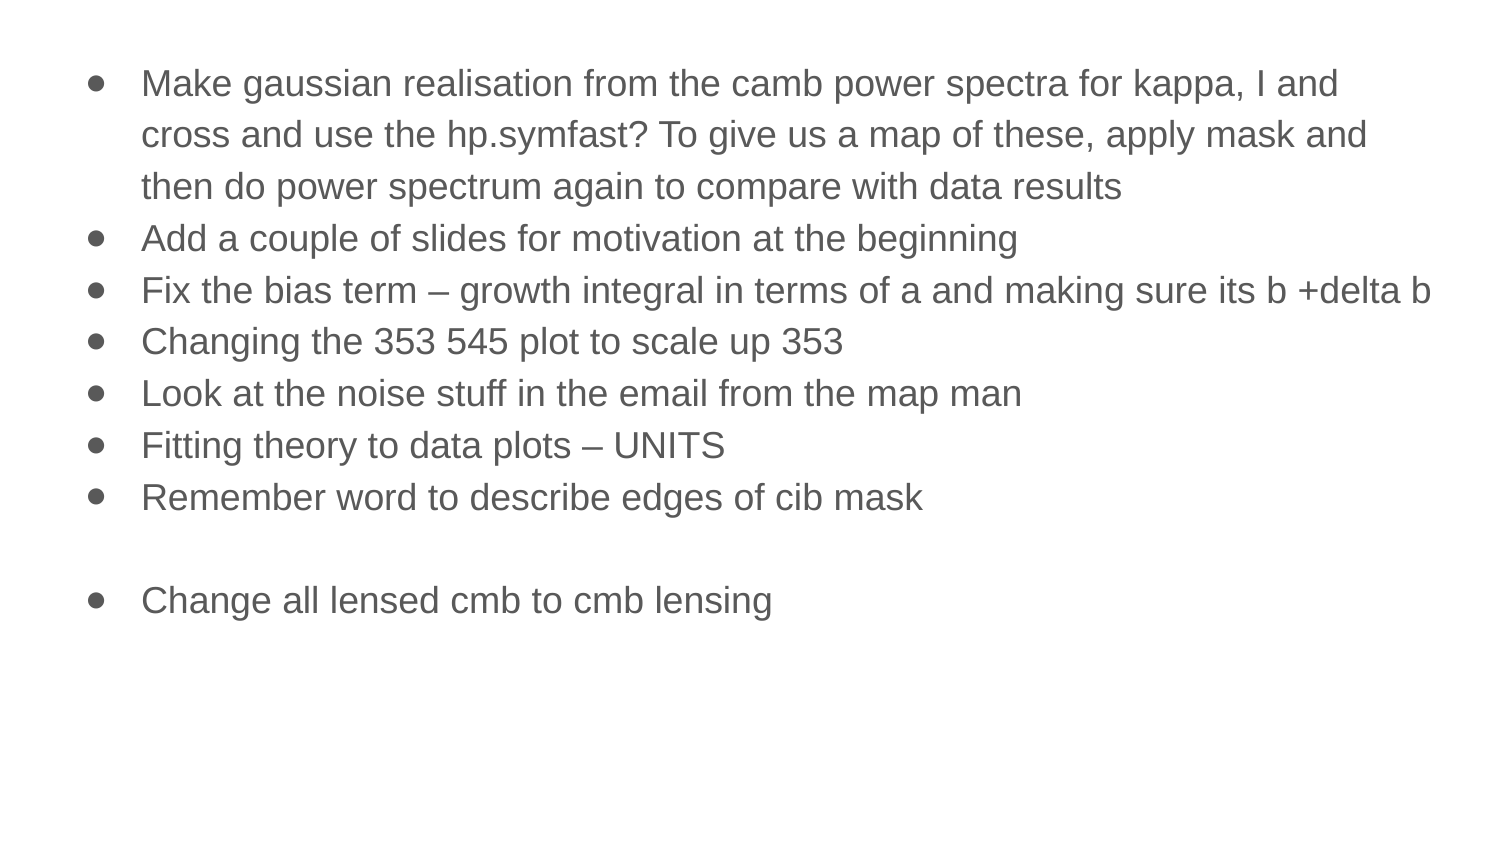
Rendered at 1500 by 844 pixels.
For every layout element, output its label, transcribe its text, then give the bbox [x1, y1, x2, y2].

list Make gaussian realisation from the camb power spectra for kappa, I and cross and use the hp.symfast? To give us a map of these, apply mask and then do power spectrum again to compare with data results Add a couple of slides for motivation at the beginning Fix the bias term – growth integral in terms of a and making sure its b +delta b Changing the 353 545 plot to scale up 353 Look at the noise stuff in the email from the map man Fitting theory to data plots – UNITS Remember word to describe edges of cib mask Change all lensed cmb to cmb lensing [51, 36, 1449, 805]
